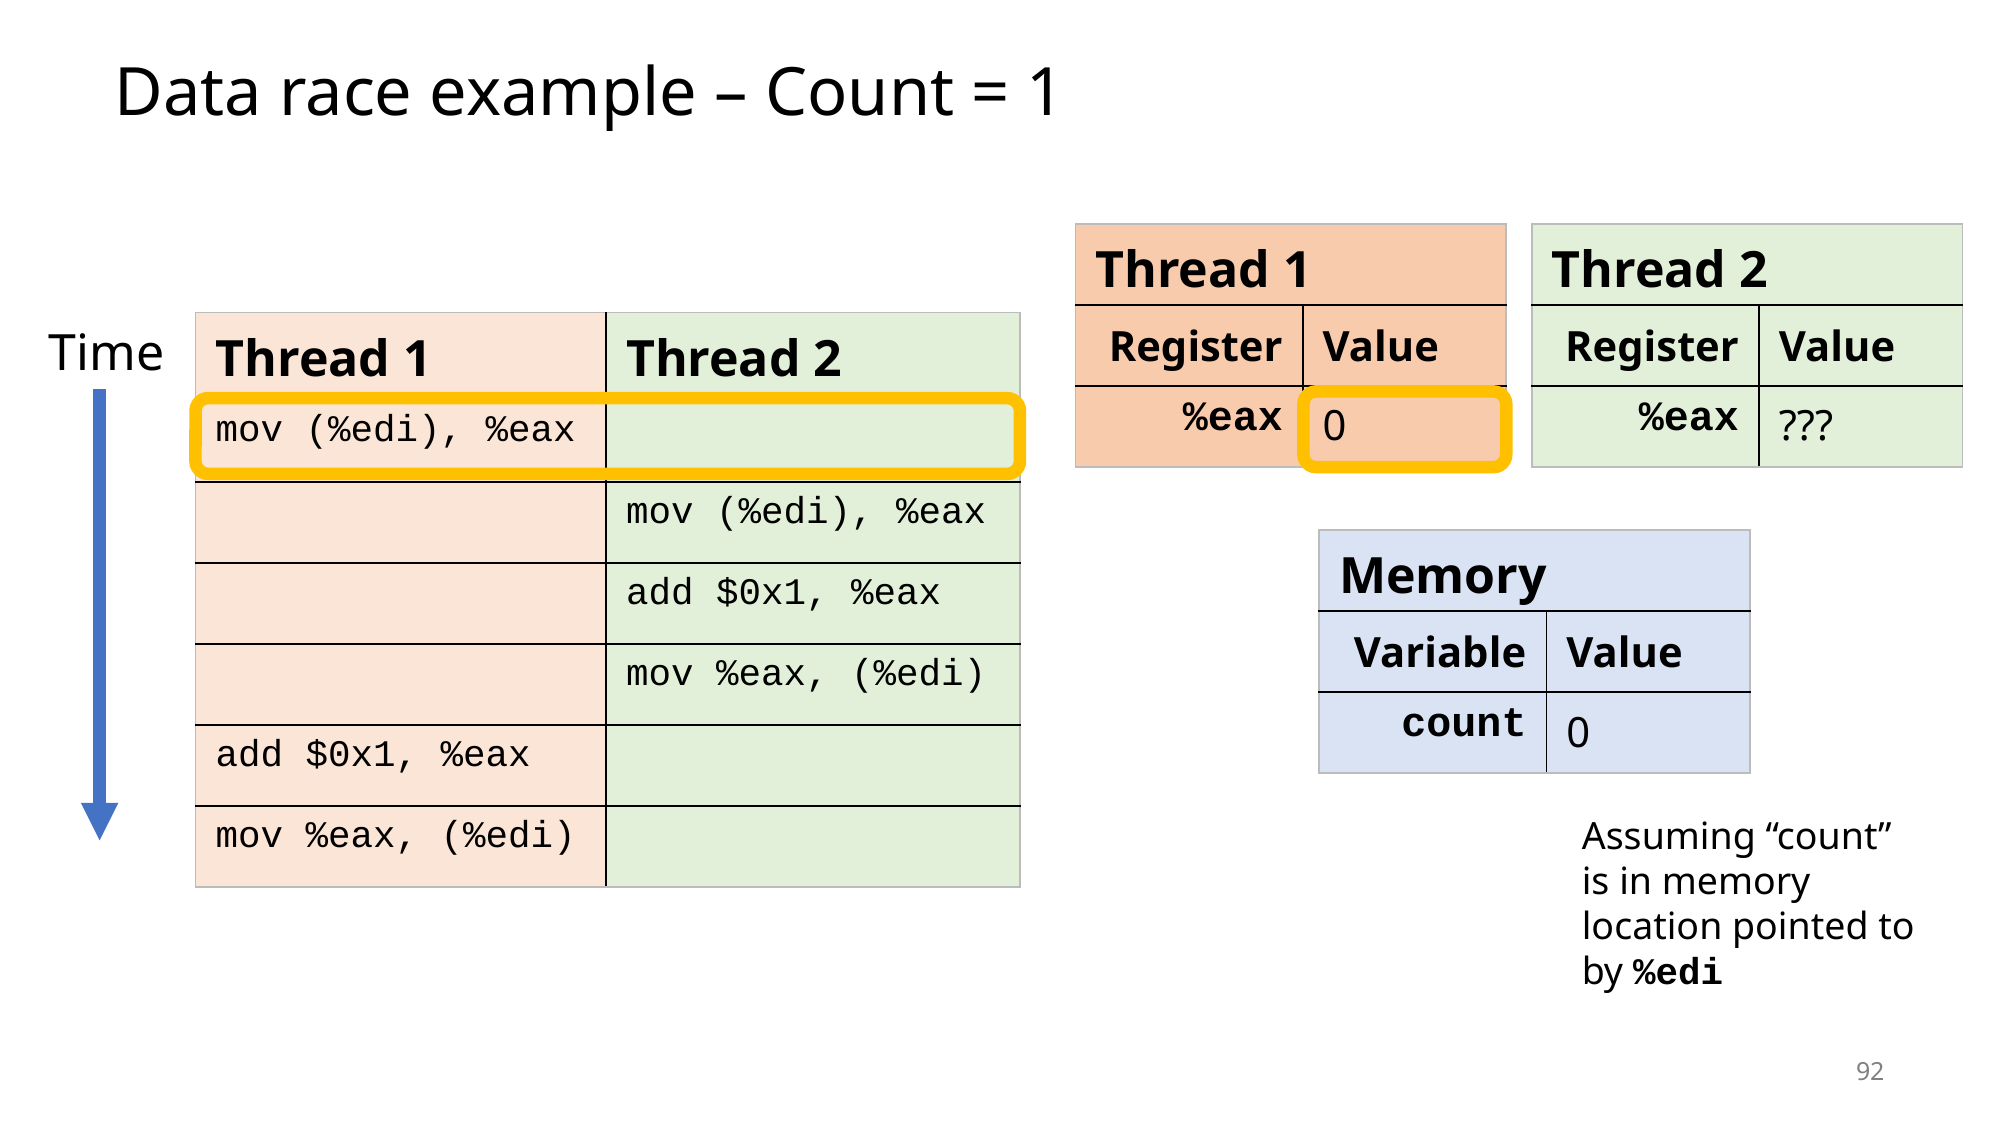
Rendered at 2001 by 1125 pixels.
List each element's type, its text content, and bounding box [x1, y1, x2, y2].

text_box [1302, 390, 1508, 469]
table_cell 0 [1547, 693, 1749, 772]
table_cell [607, 470, 1019, 481]
table_cell add $0x1, %eax [196, 726, 605, 805]
table_header Thread 2 [607, 313, 1019, 400]
table_header Thread 1 [196, 313, 605, 400]
table_cell Register [1076, 306, 1302, 385]
table_cell [607, 807, 1019, 886]
table_cell %eax [1076, 387, 1302, 466]
table_header Memory [1320, 531, 1749, 610]
table_cell Register [1533, 306, 1758, 385]
table_cell ??? [1760, 387, 1962, 466]
table_cell Value [1760, 306, 1962, 385]
table_header Thread 2 [1533, 225, 1962, 304]
table_cell add $0x1, %eax [607, 564, 1019, 643]
table_cell %eax [1533, 387, 1758, 466]
title Data race example – Count = 1 [99, 37, 1900, 150]
table_cell mov %eax, (%edi) [196, 807, 605, 886]
text_box Assuming “count” is in memory location pointed to by %edi [1567, 804, 1933, 1000]
table_cell Value [1547, 612, 1749, 691]
table_cell [196, 483, 605, 562]
text_box [194, 397, 1021, 475]
table_header Thread 1 [1076, 225, 1505, 304]
text_box Time [33, 313, 198, 389]
table_cell mov (%edi), %eax [607, 483, 1019, 562]
table_cell [607, 726, 1019, 805]
table_cell mov (%edi), %eax [196, 469, 605, 481]
table_cell 0 [1304, 387, 1505, 396]
table_cell Variable [1320, 612, 1546, 691]
table_cell Value [1304, 306, 1505, 385]
slide_number 92 [1749, 1042, 1900, 1103]
table_cell [196, 645, 605, 724]
table_cell [196, 564, 605, 643]
table_cell mov %eax, (%edi) [607, 645, 1019, 724]
table_cell count [1320, 693, 1546, 772]
